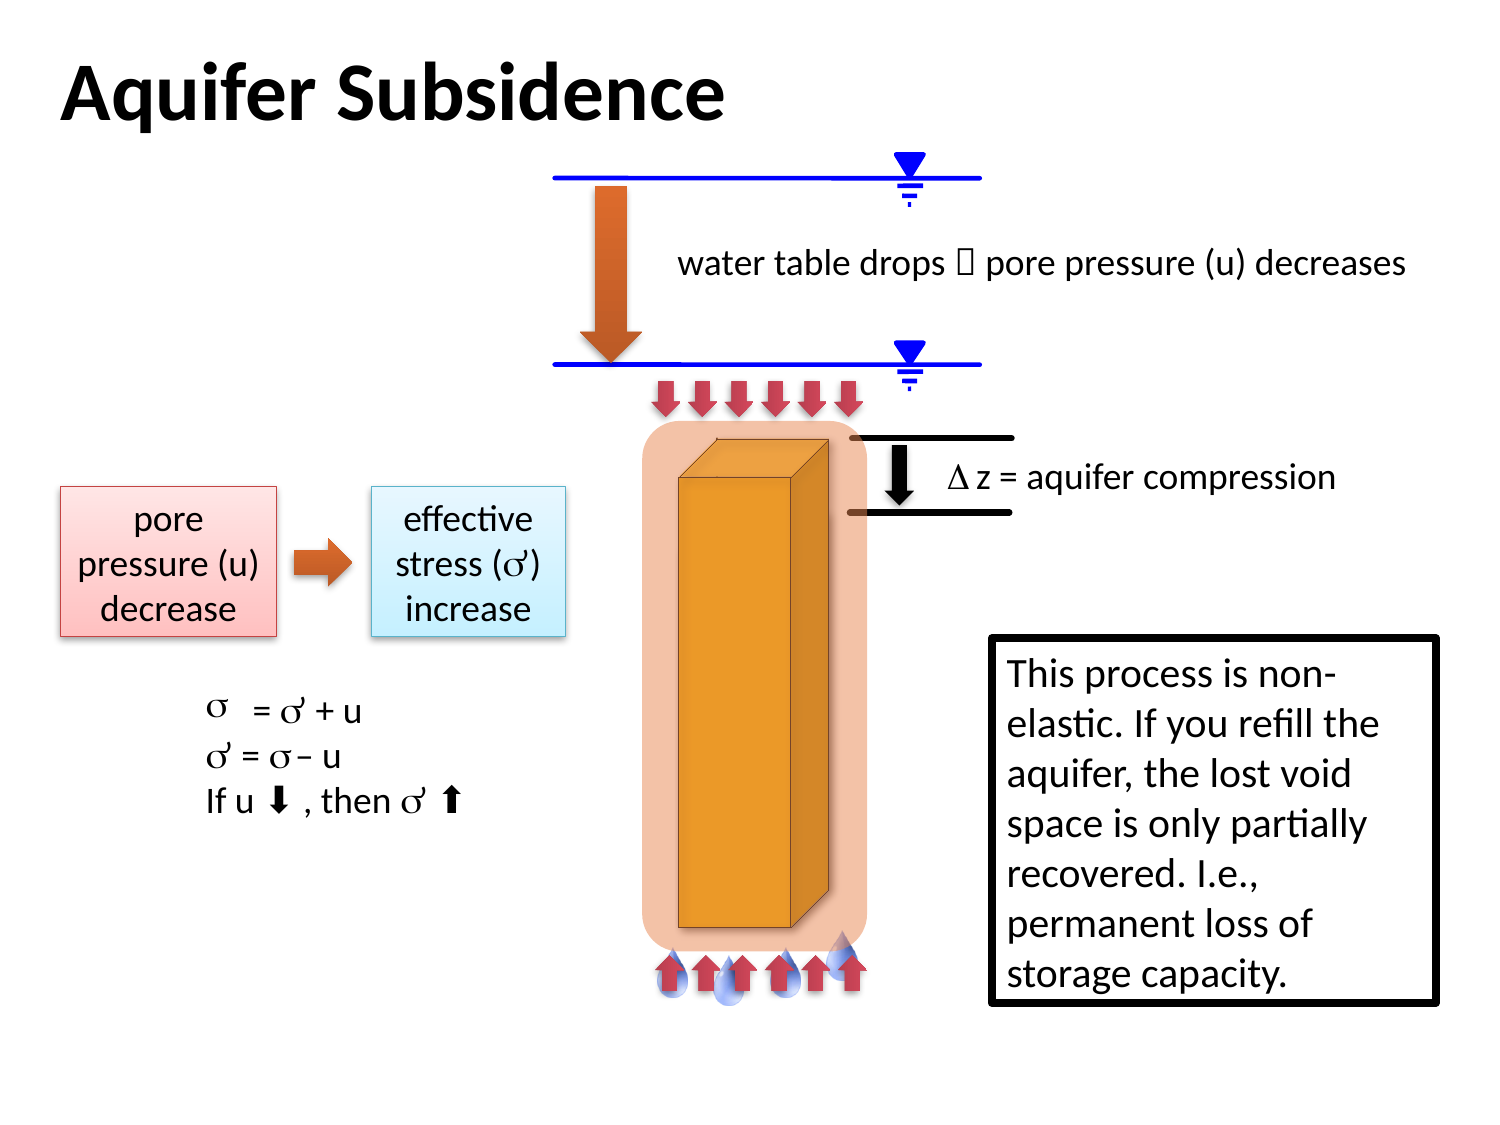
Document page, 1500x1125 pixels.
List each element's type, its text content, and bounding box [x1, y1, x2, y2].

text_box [554, 154, 980, 205]
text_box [60, 486, 566, 639]
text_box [554, 342, 980, 389]
text_box = s’ + u s’ = s – u If u ⬇ , then s’ ⬆ [190, 678, 544, 829]
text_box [642, 380, 868, 992]
text_box [579, 213, 643, 340]
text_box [657, 1001, 858, 1006]
text_box This process is non-elastic. If you refill the aquifer, the lost void space is only partially recovered. I.e., permanent loss of storage capacity. [988, 634, 1440, 1007]
text_box Aquifer Subsidence [33, 29, 754, 145]
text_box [872, 438, 1353, 513]
text_box water table drops  pore pressure (u) decreases [662, 230, 1422, 291]
